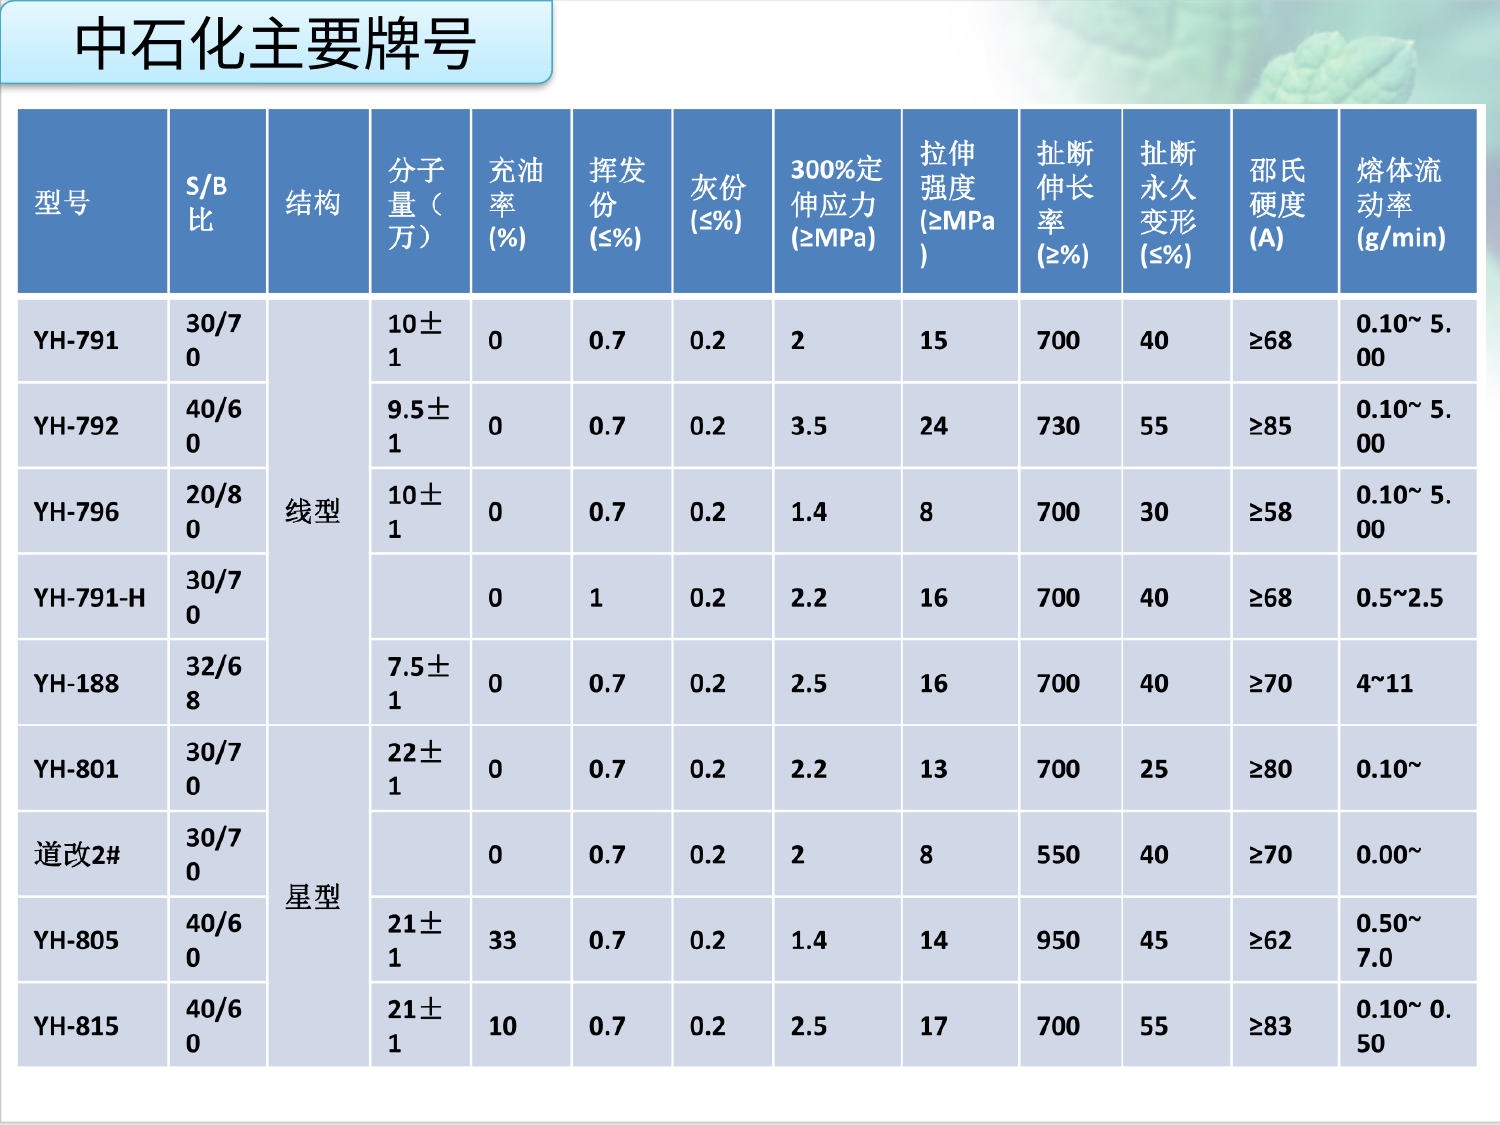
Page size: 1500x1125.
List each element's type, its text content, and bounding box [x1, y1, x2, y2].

picture [0, 0, 8, 7]
text_box 中石化主要牌号 [0, 0, 553, 85]
picture [0, 0, 1500, 1125]
